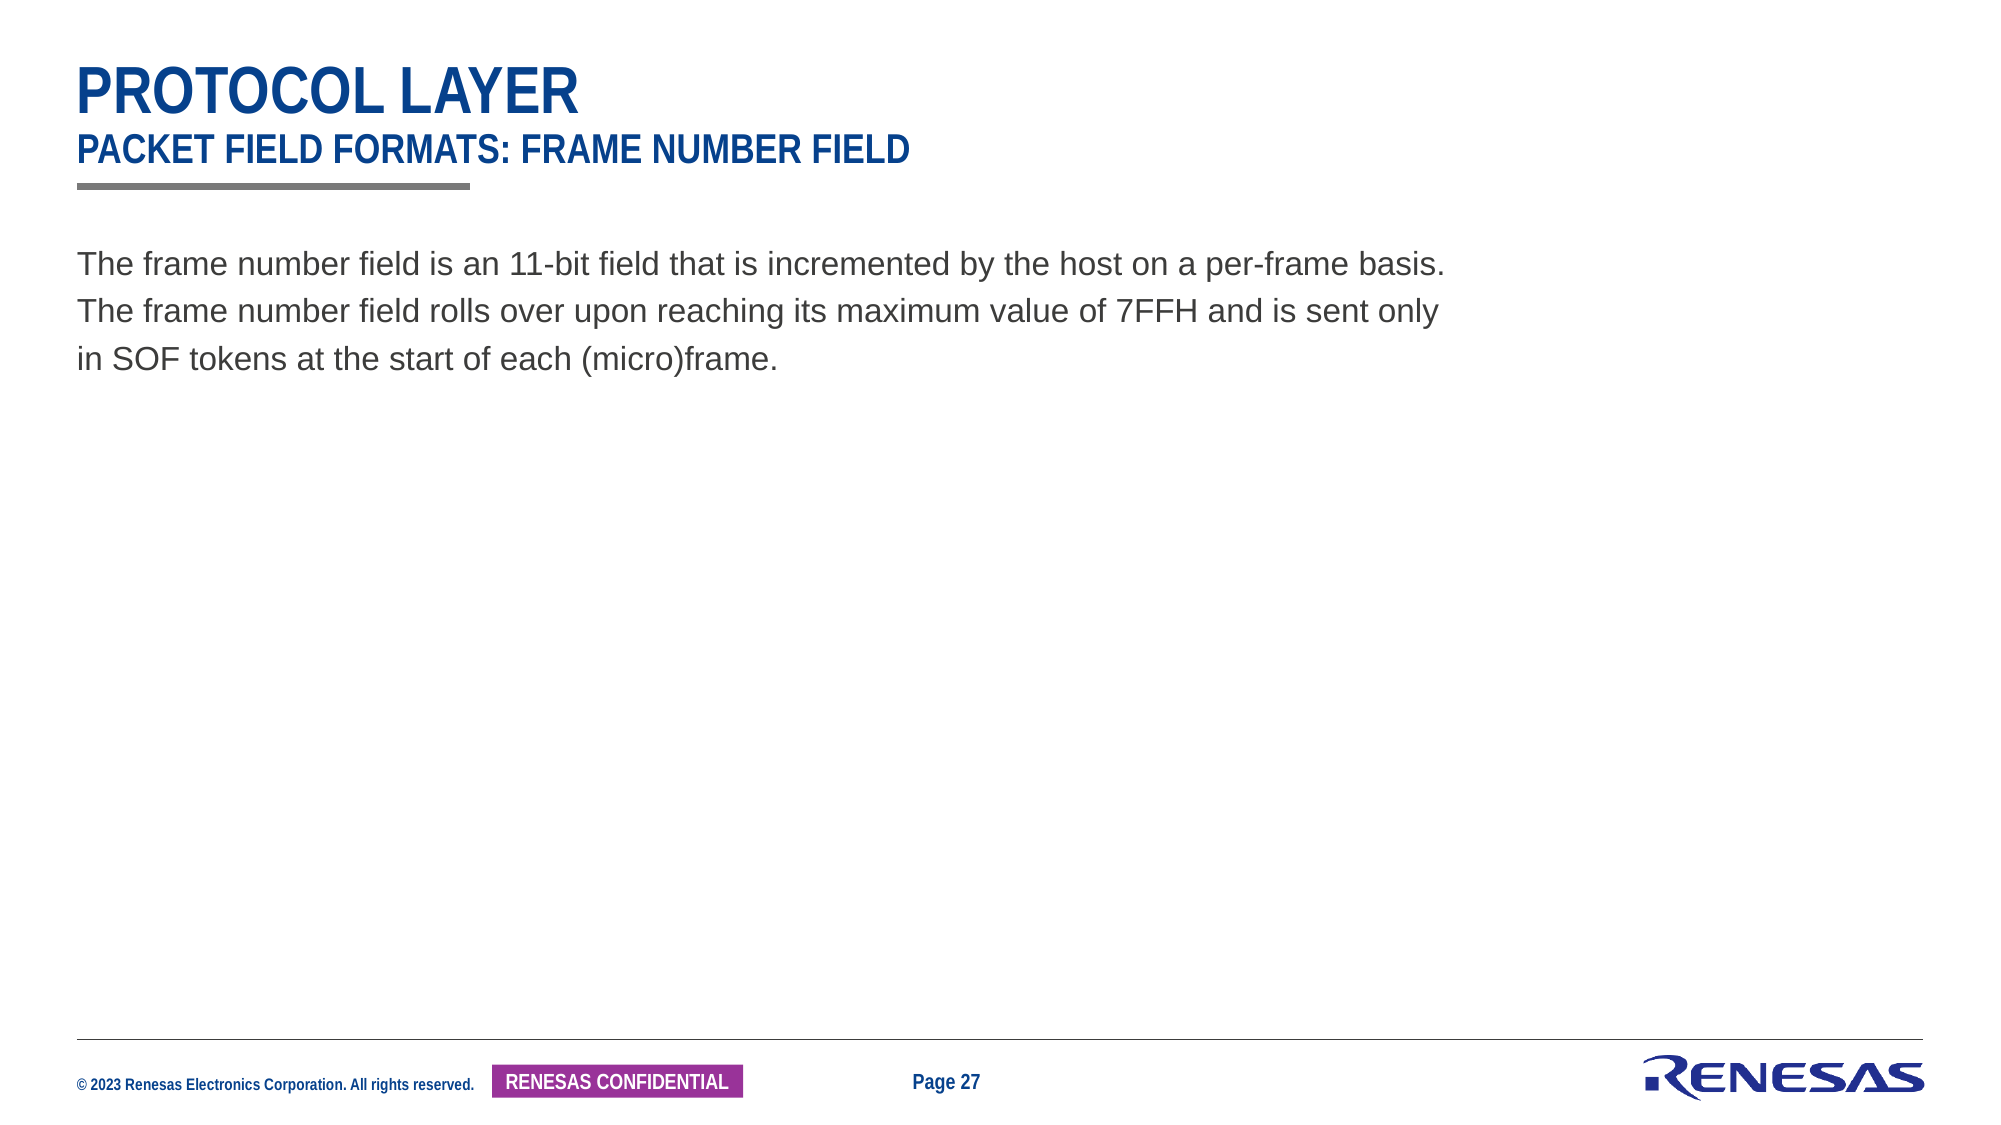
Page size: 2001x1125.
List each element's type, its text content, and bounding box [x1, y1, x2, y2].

picture [1637, 1049, 1933, 1106]
list The frame number field is an 11-bit field that is incremented by the host on a per-frame basis. The frame number field rolls over upon reaching its maximum value of 7FFH and is sent only in SOF tokens at the start of each (micro)frame. [76, 233, 1473, 375]
title Protocol Layer Packet Field Formats: Frame Number Field [76, 54, 1922, 173]
